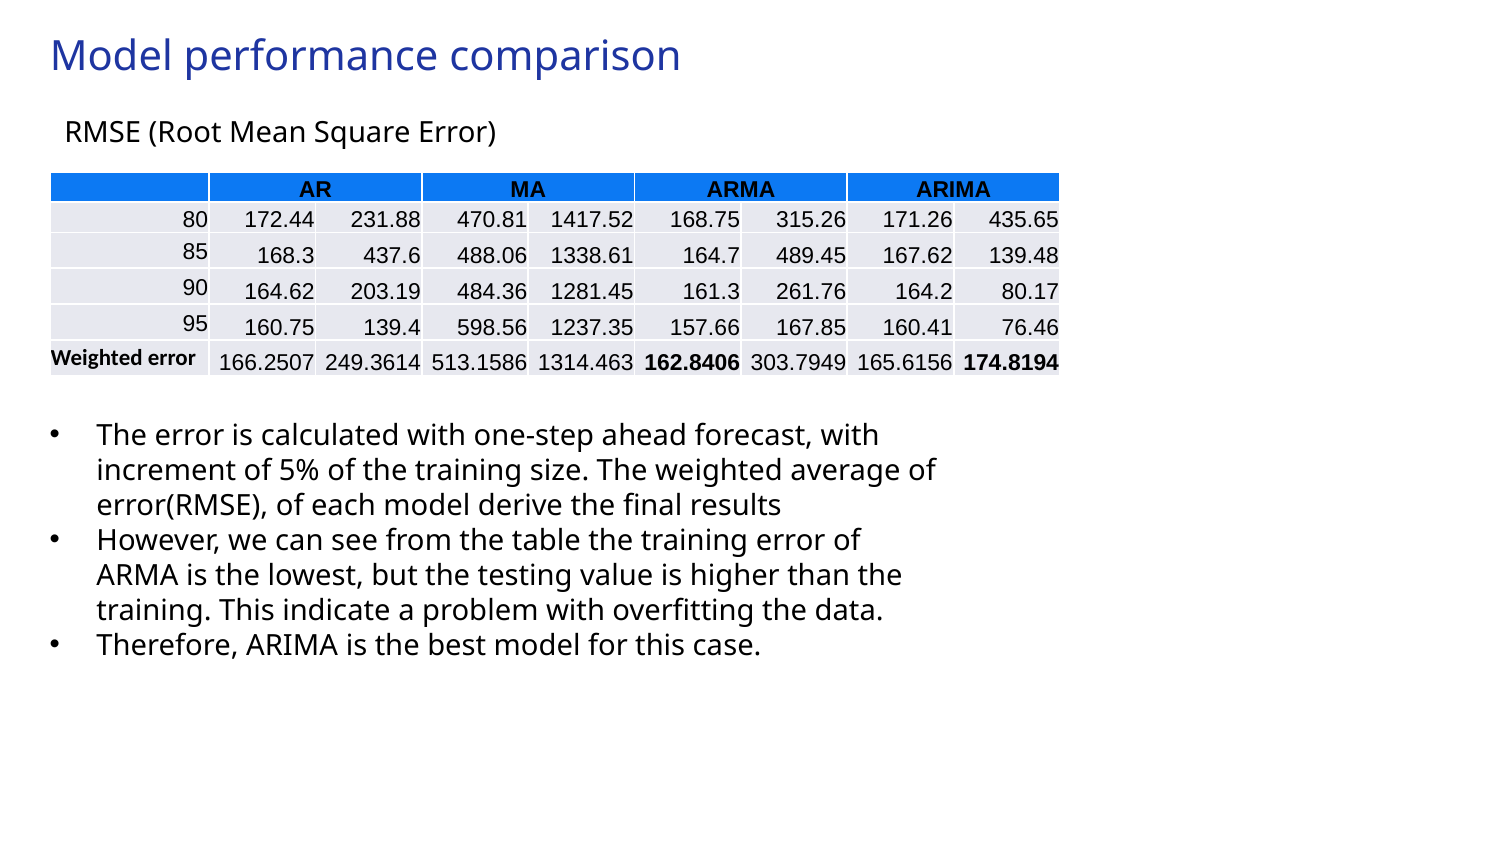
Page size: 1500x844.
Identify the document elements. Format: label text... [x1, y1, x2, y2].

table_cell 1338.61 [529, 233, 634, 267]
table_cell 95 [51, 305, 208, 339]
table_cell 157.66 [635, 305, 740, 339]
table_cell 90 [51, 269, 208, 303]
table_cell 488.06 [423, 233, 527, 267]
table_cell 261.76 [742, 269, 846, 303]
table_cell 249.3614 [316, 341, 421, 375]
table_cell 76.46 [955, 305, 1059, 339]
table_cell 139.4 [316, 305, 421, 339]
text_box RMSE (Root Mean Square Error) [49, 105, 731, 156]
table_cell 160.75 [210, 305, 315, 339]
table_cell 85 [51, 233, 208, 267]
table_cell 165.6156 [848, 341, 953, 375]
title Model performance comparison [34, 16, 1431, 91]
table_header ARMA [635, 173, 846, 201]
table_cell 435.65 [955, 203, 1059, 232]
table_cell Weighted error [51, 341, 208, 375]
table_cell 166.2507 [210, 341, 315, 375]
table_cell 174.8194 [955, 341, 1059, 375]
text_box The error is calculated with one-step ahead forecast, with increment of 5% of the training size. The weighted average of error(RMSE), of each model derive the final results However, we can see from the table the training error of ARMA is the lowest, but the testing value is higher than the training. This indicate a problem with overfitting the data. Therefore, ARIMA is the best model for this case. [34, 409, 958, 669]
table_cell 513.1586 [423, 341, 527, 375]
table_cell 80.17 [955, 269, 1059, 303]
table_cell 167.85 [742, 305, 846, 339]
table_cell 168.3 [210, 233, 315, 267]
table_cell 489.45 [742, 233, 846, 267]
table_cell 315.26 [742, 203, 846, 232]
table_cell 470.81 [423, 203, 527, 232]
table_cell 303.7949 [742, 341, 846, 375]
table_cell 80 [51, 203, 208, 232]
table_cell 168.75 [635, 203, 740, 232]
table_cell 164.7 [635, 233, 740, 267]
table_header AR [210, 173, 421, 201]
table_cell 598.56 [423, 305, 527, 339]
table_cell 1281.45 [529, 269, 634, 303]
table_header [51, 173, 208, 201]
table_cell 167.62 [848, 233, 953, 267]
table_cell 231.88 [316, 203, 421, 232]
table_cell 164.62 [210, 269, 315, 303]
table_cell 437.6 [316, 233, 421, 267]
table_header MA [423, 173, 634, 201]
table_cell 139.48 [955, 233, 1059, 267]
table_cell 172.44 [210, 203, 315, 232]
table_cell 1237.35 [529, 305, 634, 339]
table_cell 171.26 [848, 203, 953, 232]
table_cell 164.2 [848, 269, 953, 303]
table_header ARIMA [848, 173, 1059, 201]
table_cell 484.36 [423, 269, 527, 303]
table_cell 1417.52 [529, 203, 634, 232]
table_cell 162.8406 [635, 341, 740, 375]
table_cell 160.41 [848, 305, 953, 339]
table_cell 161.3 [635, 269, 740, 303]
table_cell 1314.463 [529, 341, 634, 375]
table_cell 203.19 [316, 269, 421, 303]
